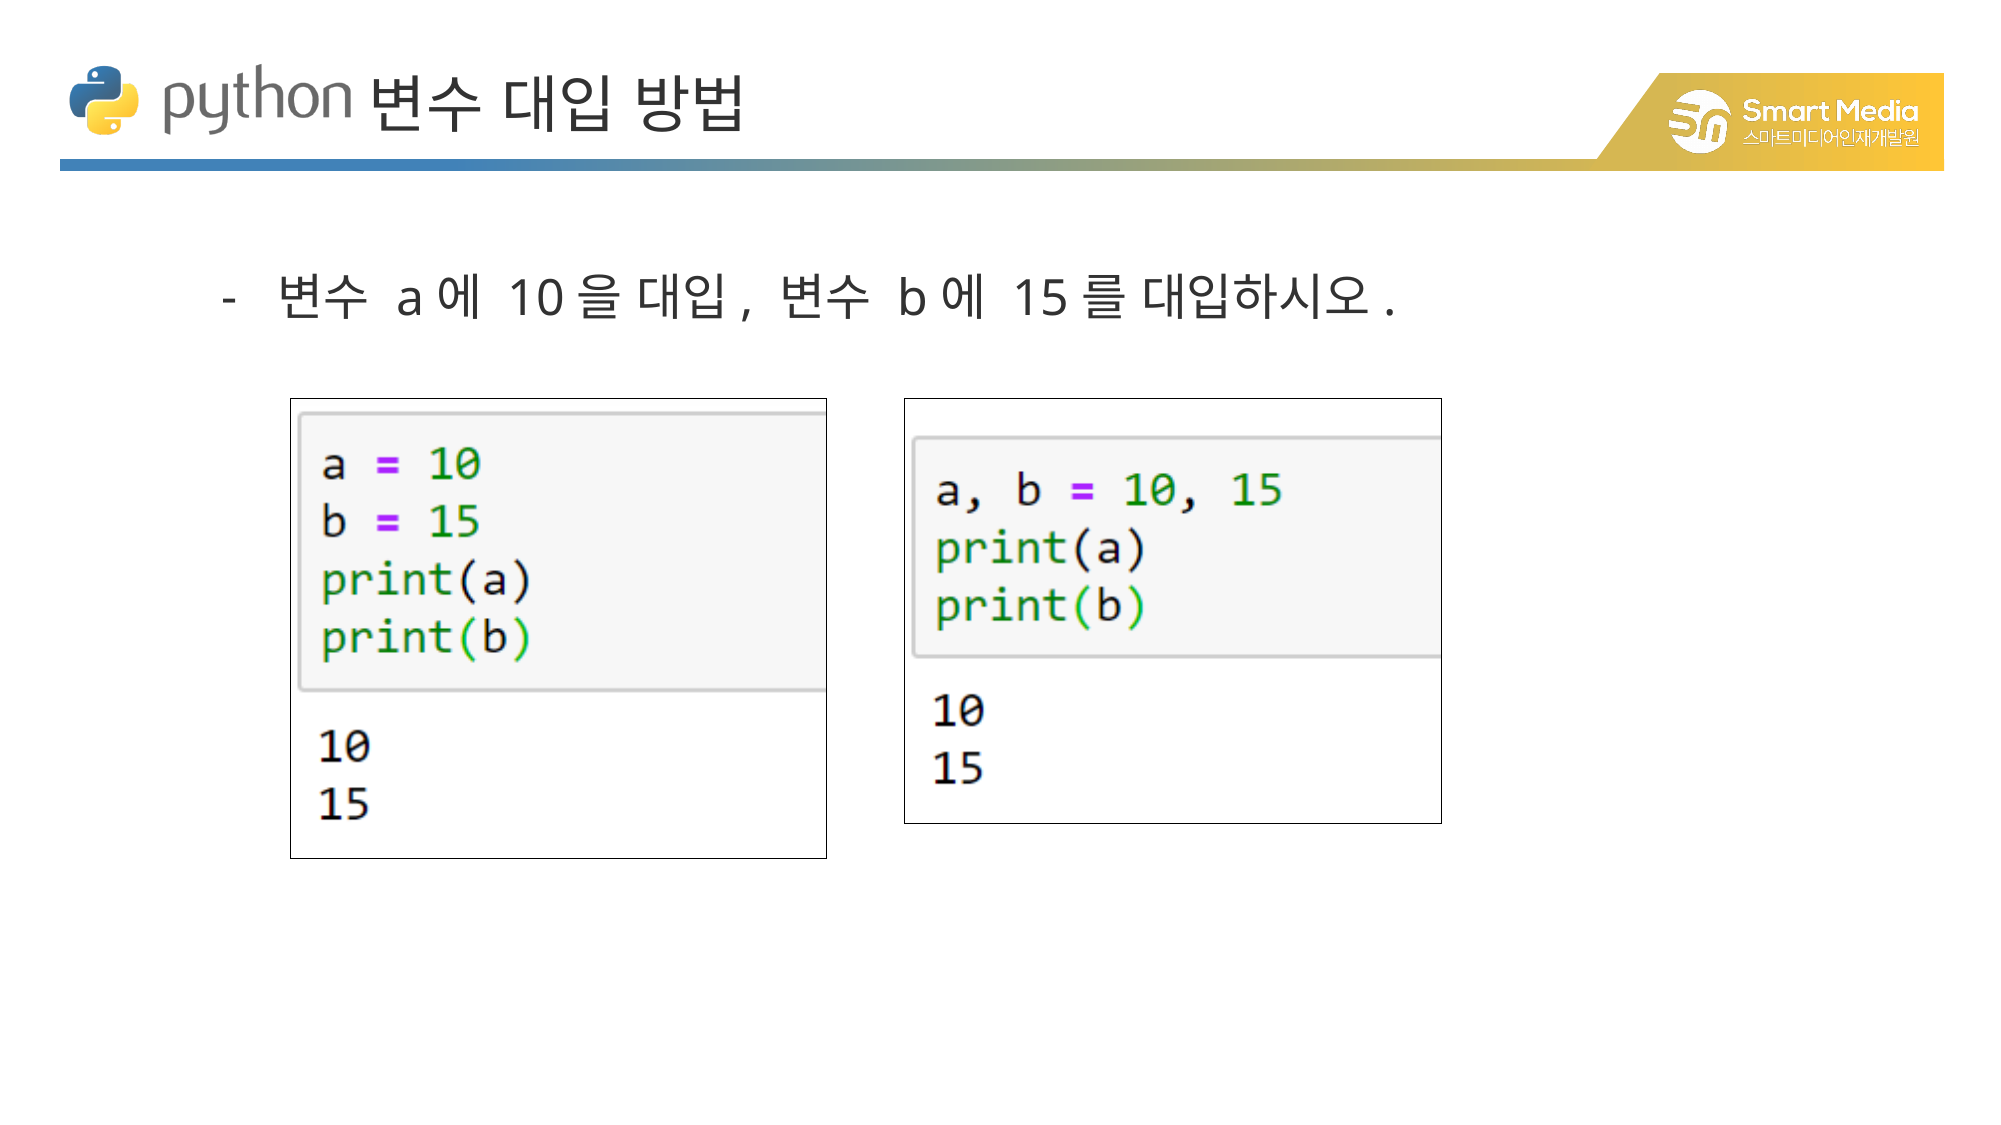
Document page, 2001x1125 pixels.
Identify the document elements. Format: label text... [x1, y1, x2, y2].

picture [904, 398, 1442, 824]
text_box 변수 대입 방법 [353, 57, 764, 148]
picture [290, 398, 827, 859]
text_box 변수 a에 10을 대입, 변수 b에 15를 대입하시오. [206, 246, 1680, 333]
picture [1658, 83, 1932, 160]
picture [60, 55, 363, 147]
